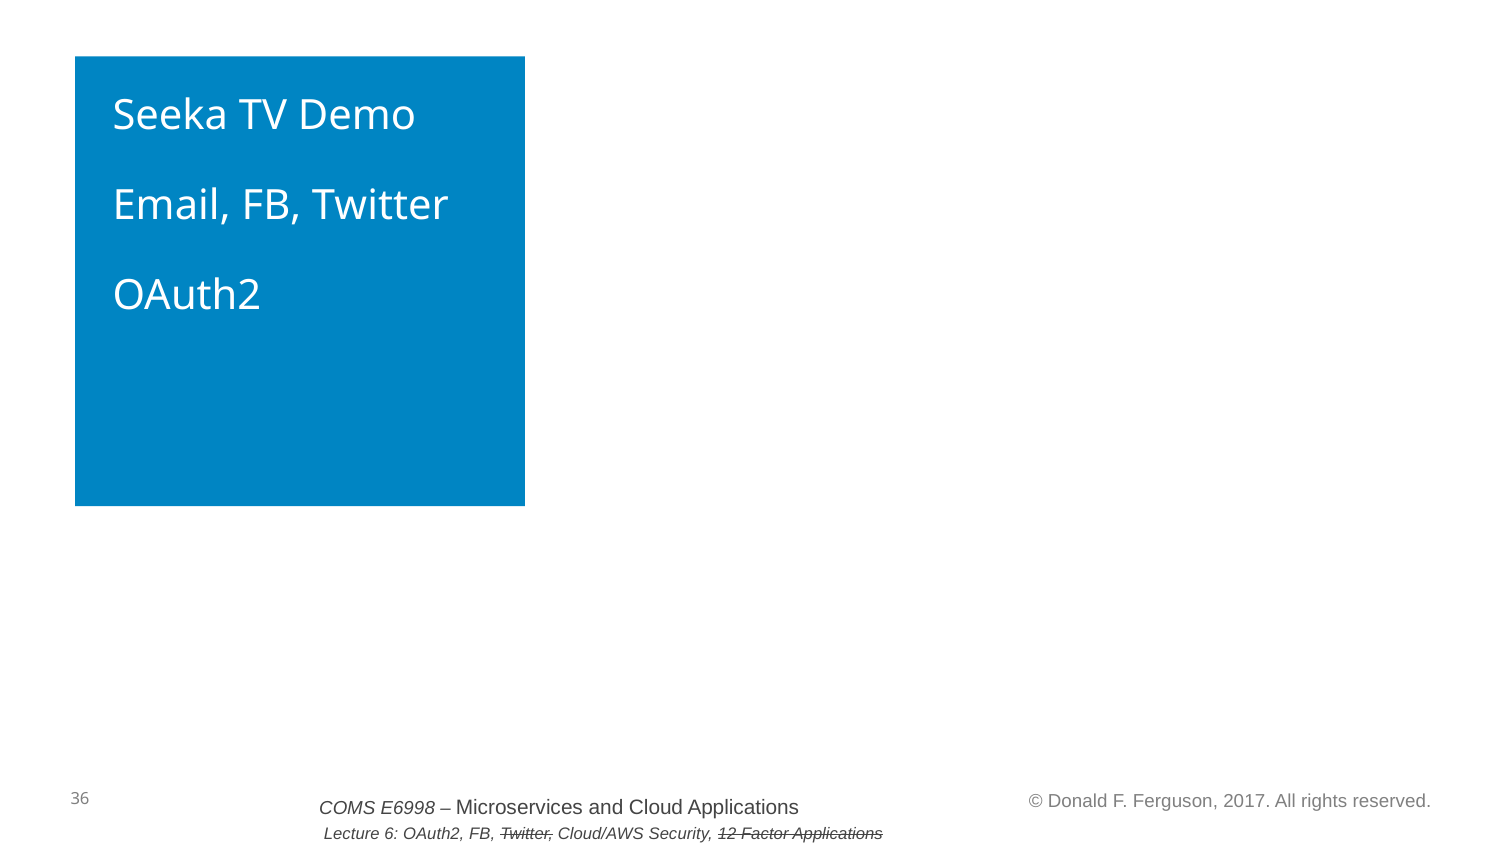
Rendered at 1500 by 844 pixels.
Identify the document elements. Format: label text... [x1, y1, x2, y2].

title Seeka TV Demo Email, FB, Twitter OAuth2 [74, 56, 526, 507]
